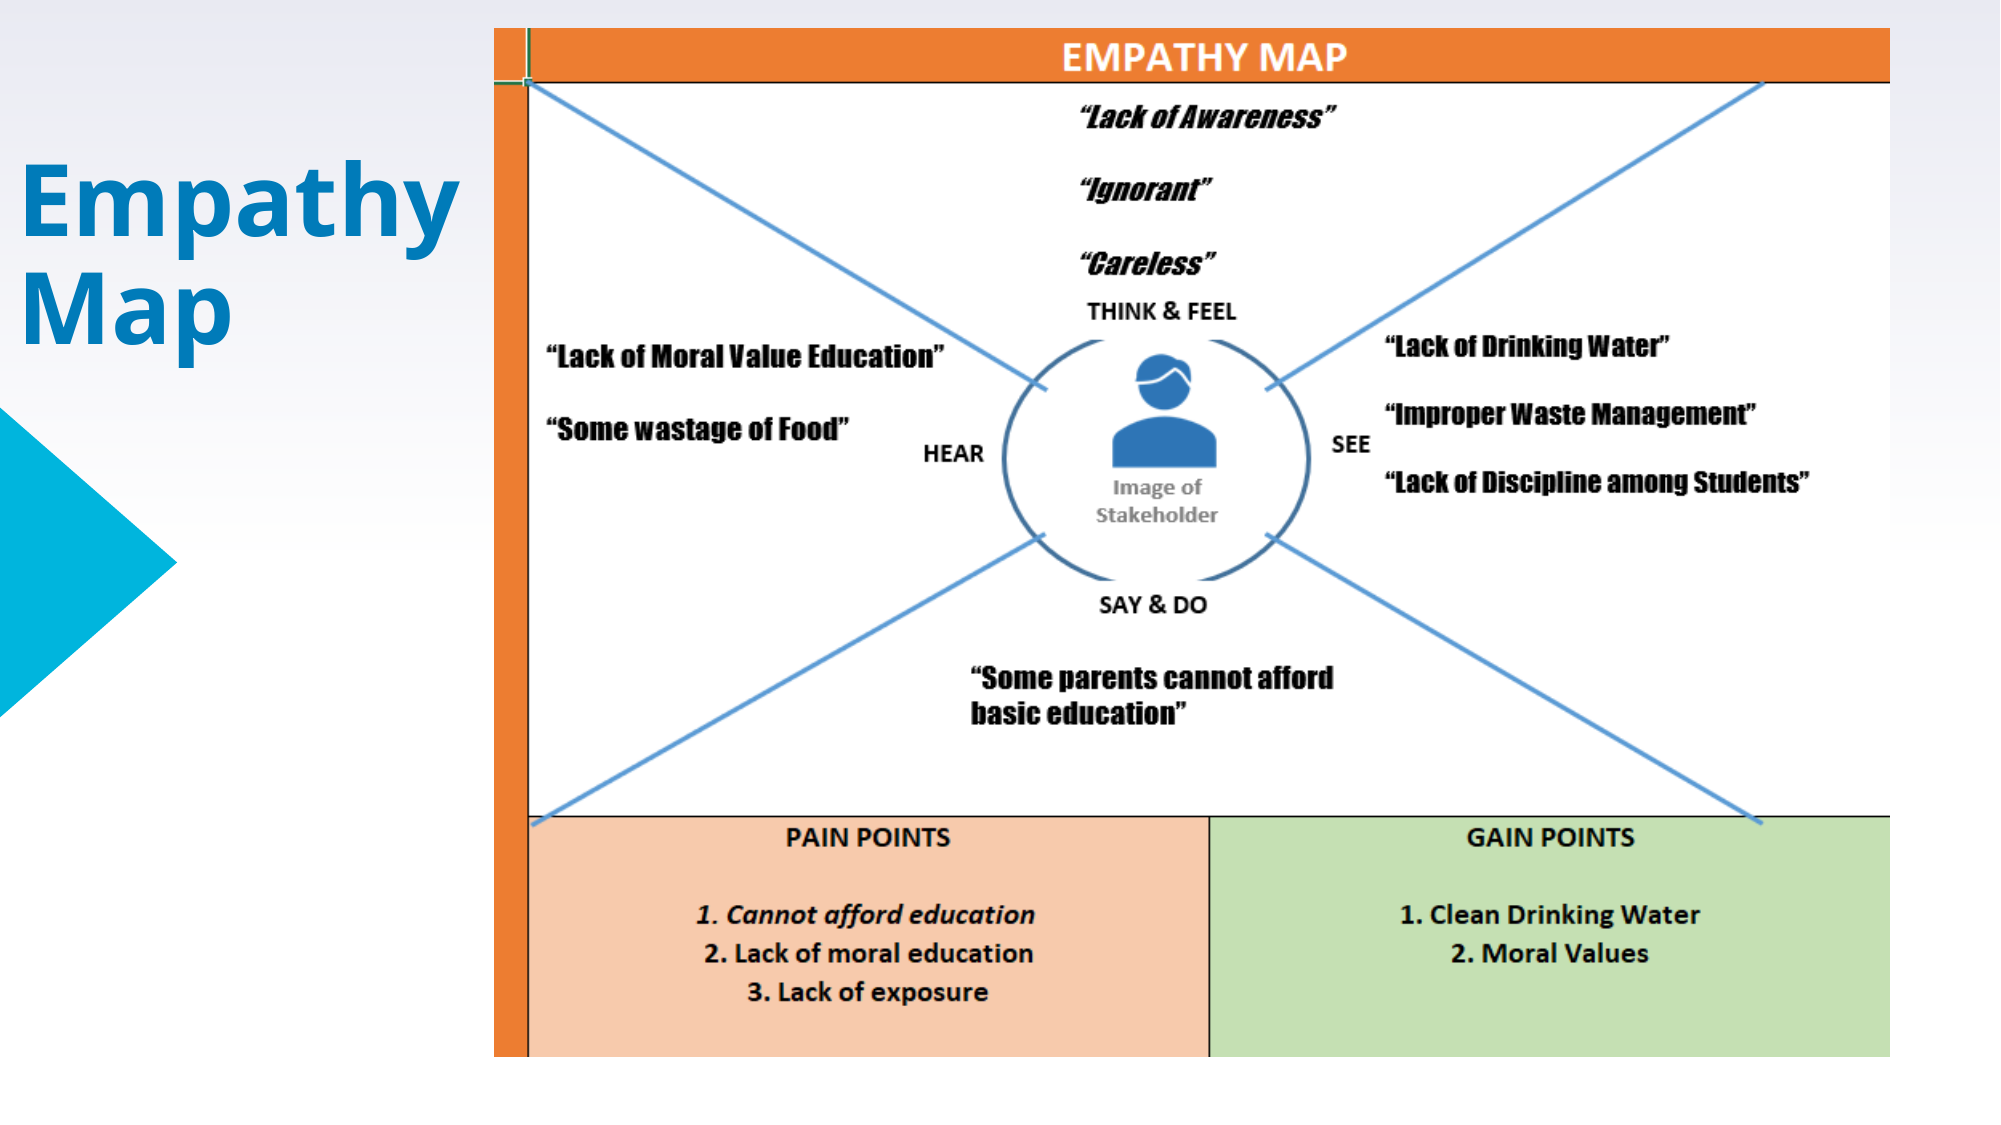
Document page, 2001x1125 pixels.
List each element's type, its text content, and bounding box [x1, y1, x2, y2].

title Empathy Map [17, 103, 489, 414]
picture [494, 28, 1890, 1057]
